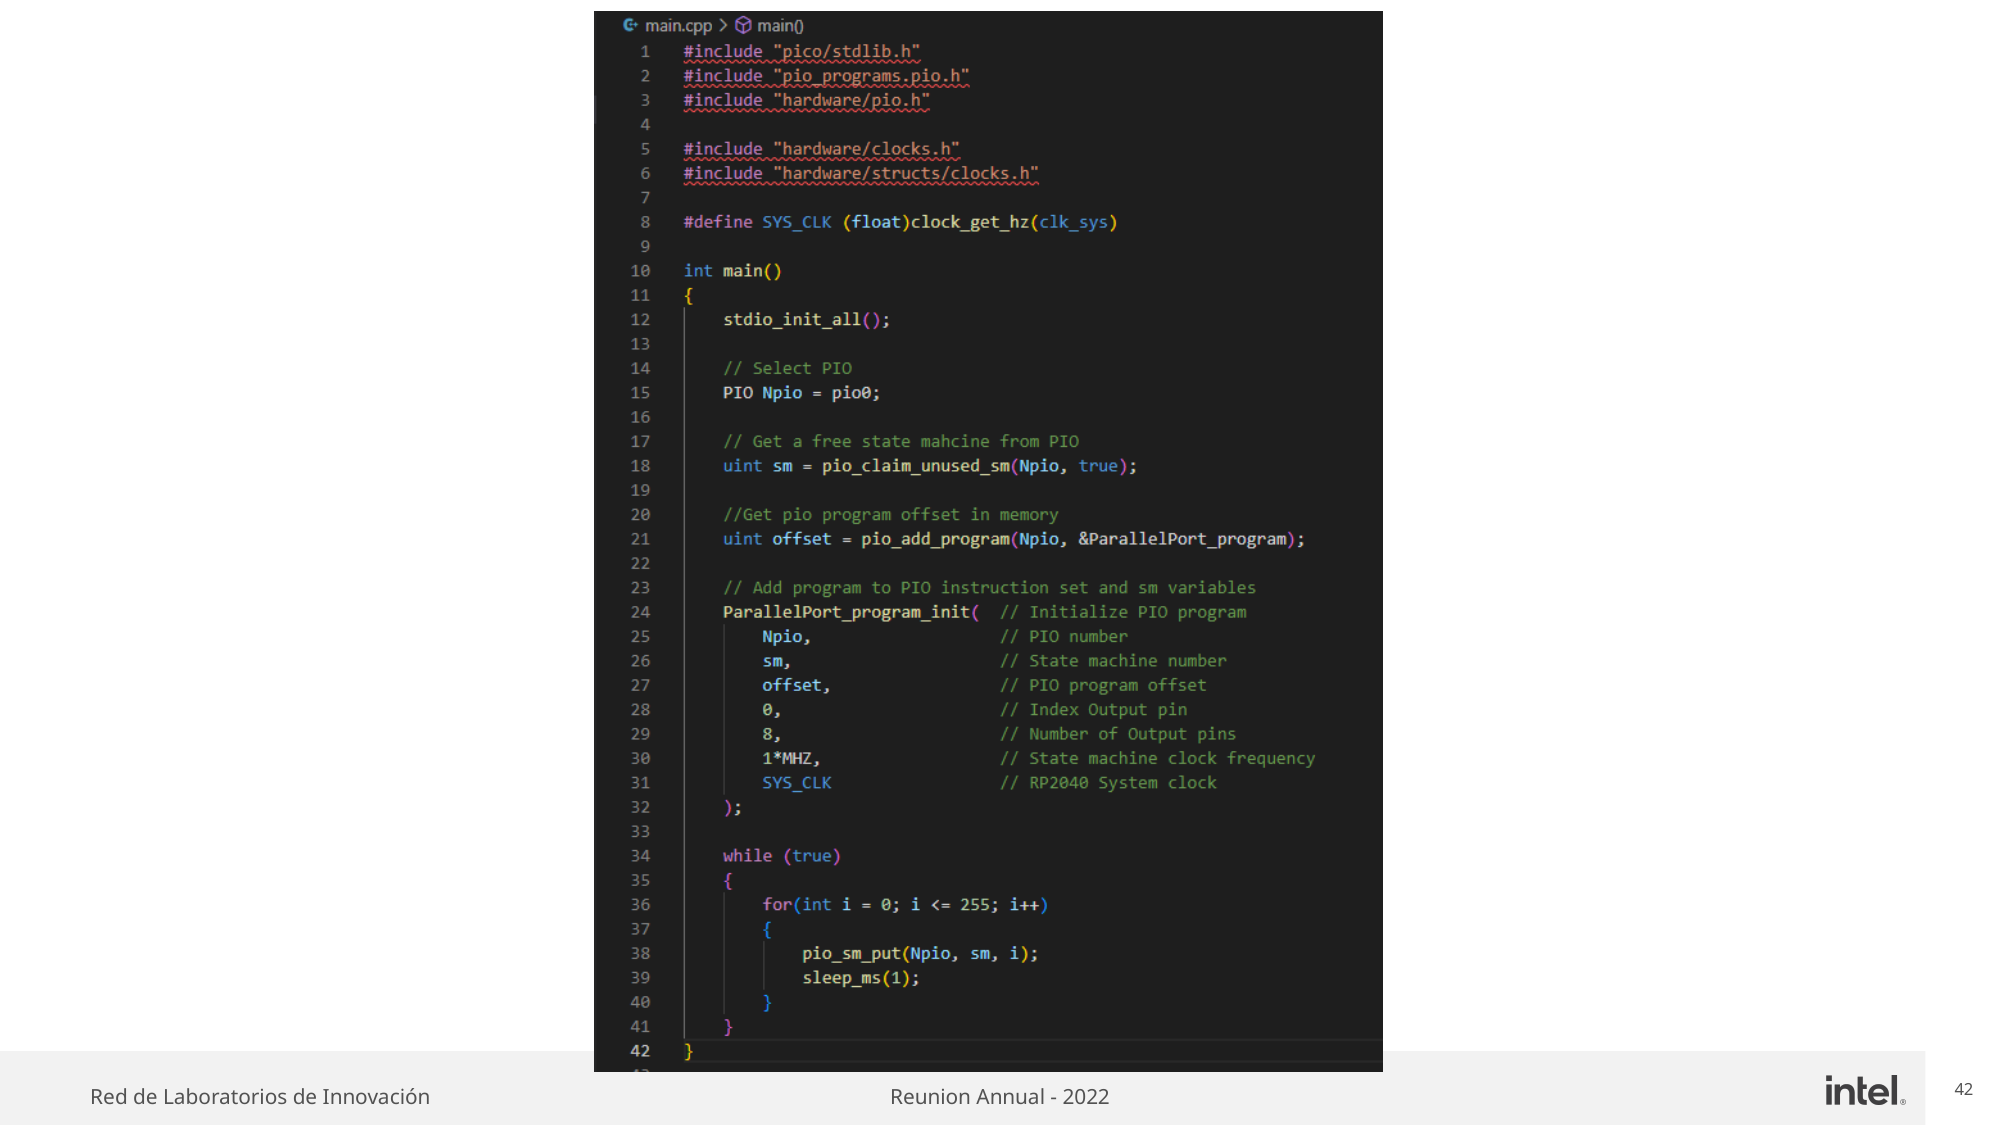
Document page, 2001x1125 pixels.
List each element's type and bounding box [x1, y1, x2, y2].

picture [594, 11, 1383, 1072]
picture [1826, 1075, 1906, 1105]
